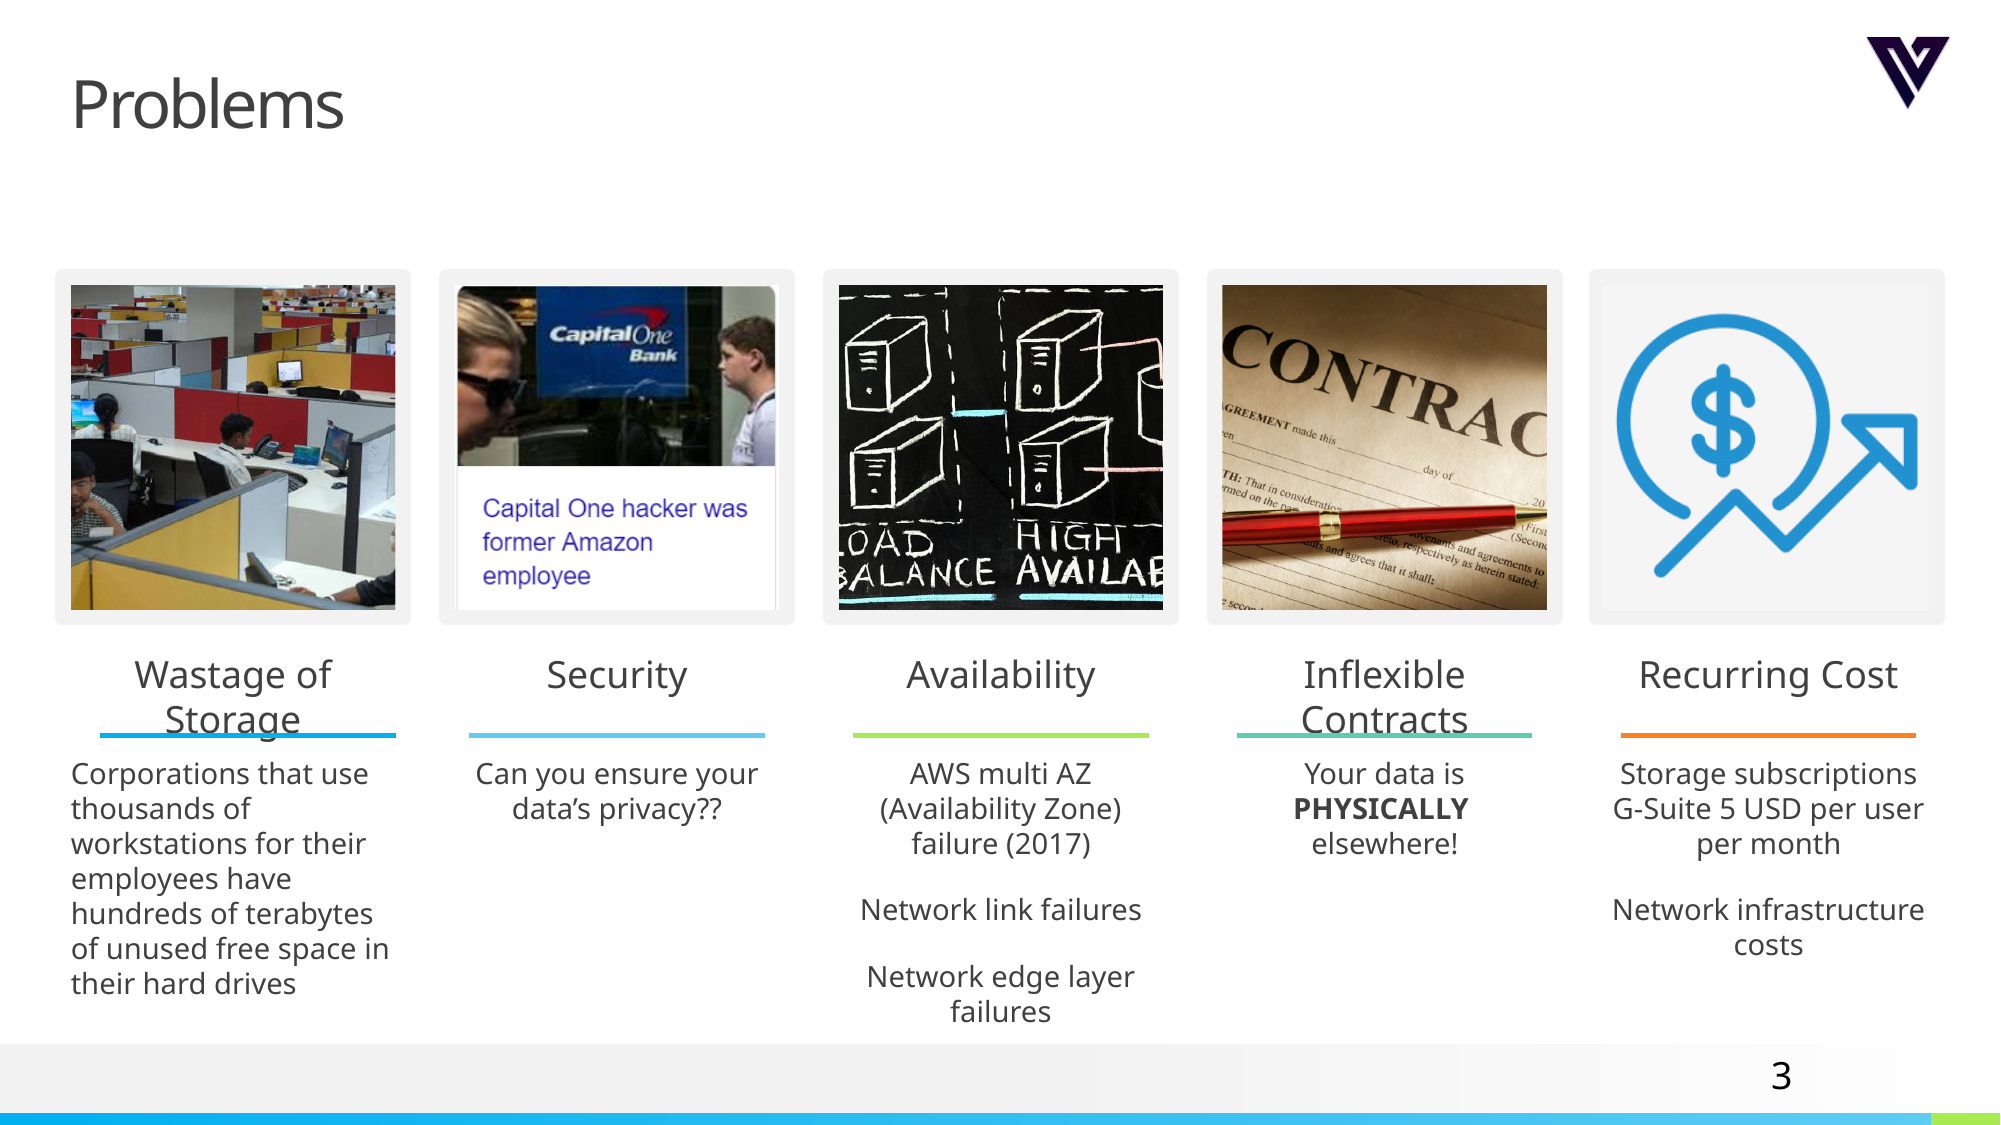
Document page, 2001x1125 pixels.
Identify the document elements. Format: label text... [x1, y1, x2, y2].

list Security [454, 651, 780, 711]
title Problems [70, 70, 1932, 142]
list Wastage of Storage [70, 651, 396, 711]
list Corporations that use thousands of workstations for their employees have hundreds of terabytes of unused free space in their hard drives [70, 755, 396, 1045]
list Inflexible Contracts [1222, 651, 1548, 711]
list Storage subscriptions G-Suite 5 USD per user per month Network infrastructure costs [1606, 755, 1932, 995]
list Availability [838, 651, 1164, 711]
list Recurring Cost [1606, 651, 1932, 711]
slide_number 3 [1756, 1044, 2000, 1114]
picture [70, 284, 396, 610]
list Your data is PHYSICALLY elsewhere! [1222, 755, 1548, 874]
list AWS multi AZ (Availability Zone) failure (2017) Network link failures Network edge layer failures [838, 755, 1164, 1045]
list Can you ensure your data’s privacy?? [454, 755, 780, 874]
picture [454, 284, 780, 610]
picture [1604, 284, 1930, 610]
picture [1222, 284, 1548, 610]
picture [838, 284, 1164, 610]
picture [1850, 13, 1966, 129]
